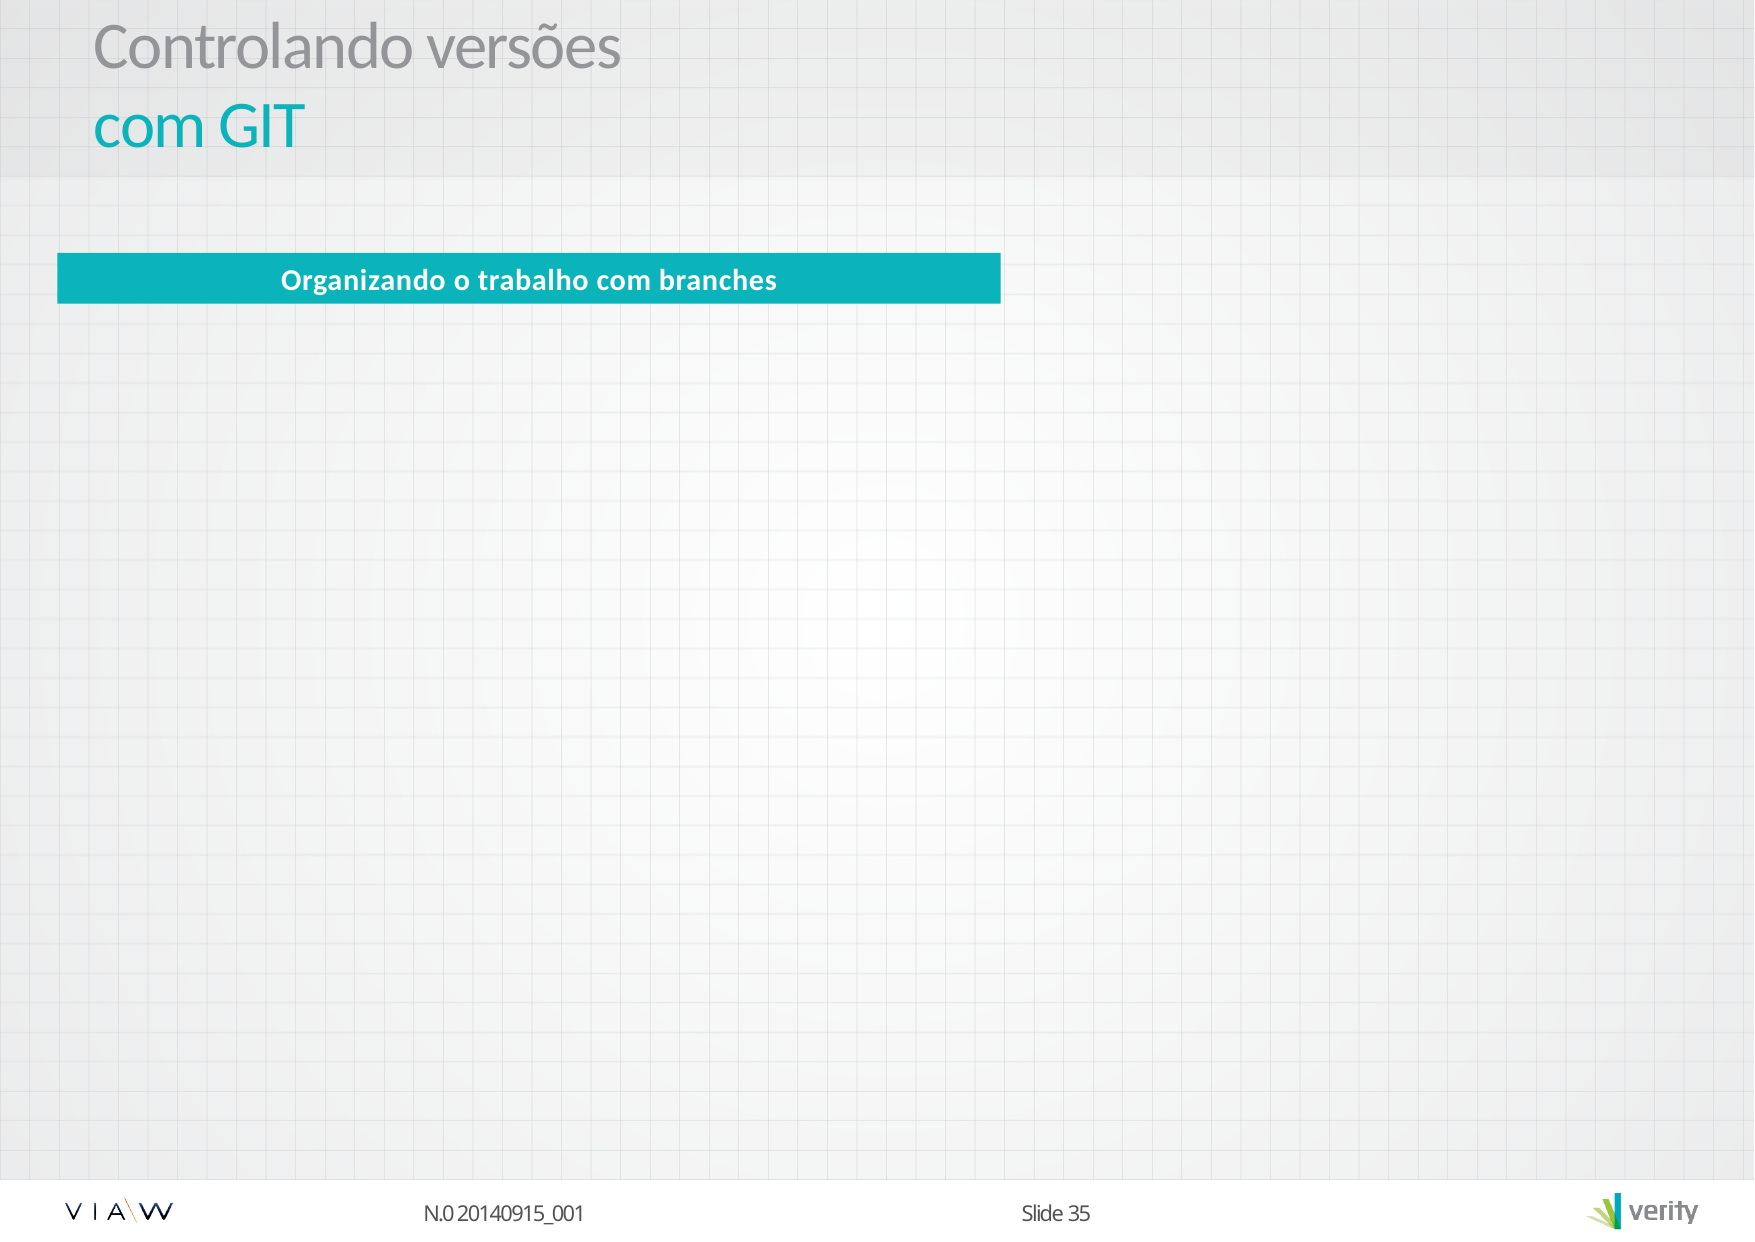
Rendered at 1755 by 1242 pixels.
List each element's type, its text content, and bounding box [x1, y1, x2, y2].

picture [64, 1197, 174, 1223]
picture [0, 0, 1754, 1180]
picture [1573, 1181, 1714, 1233]
text_box Organizando o trabalho com branches [57, 252, 1001, 304]
